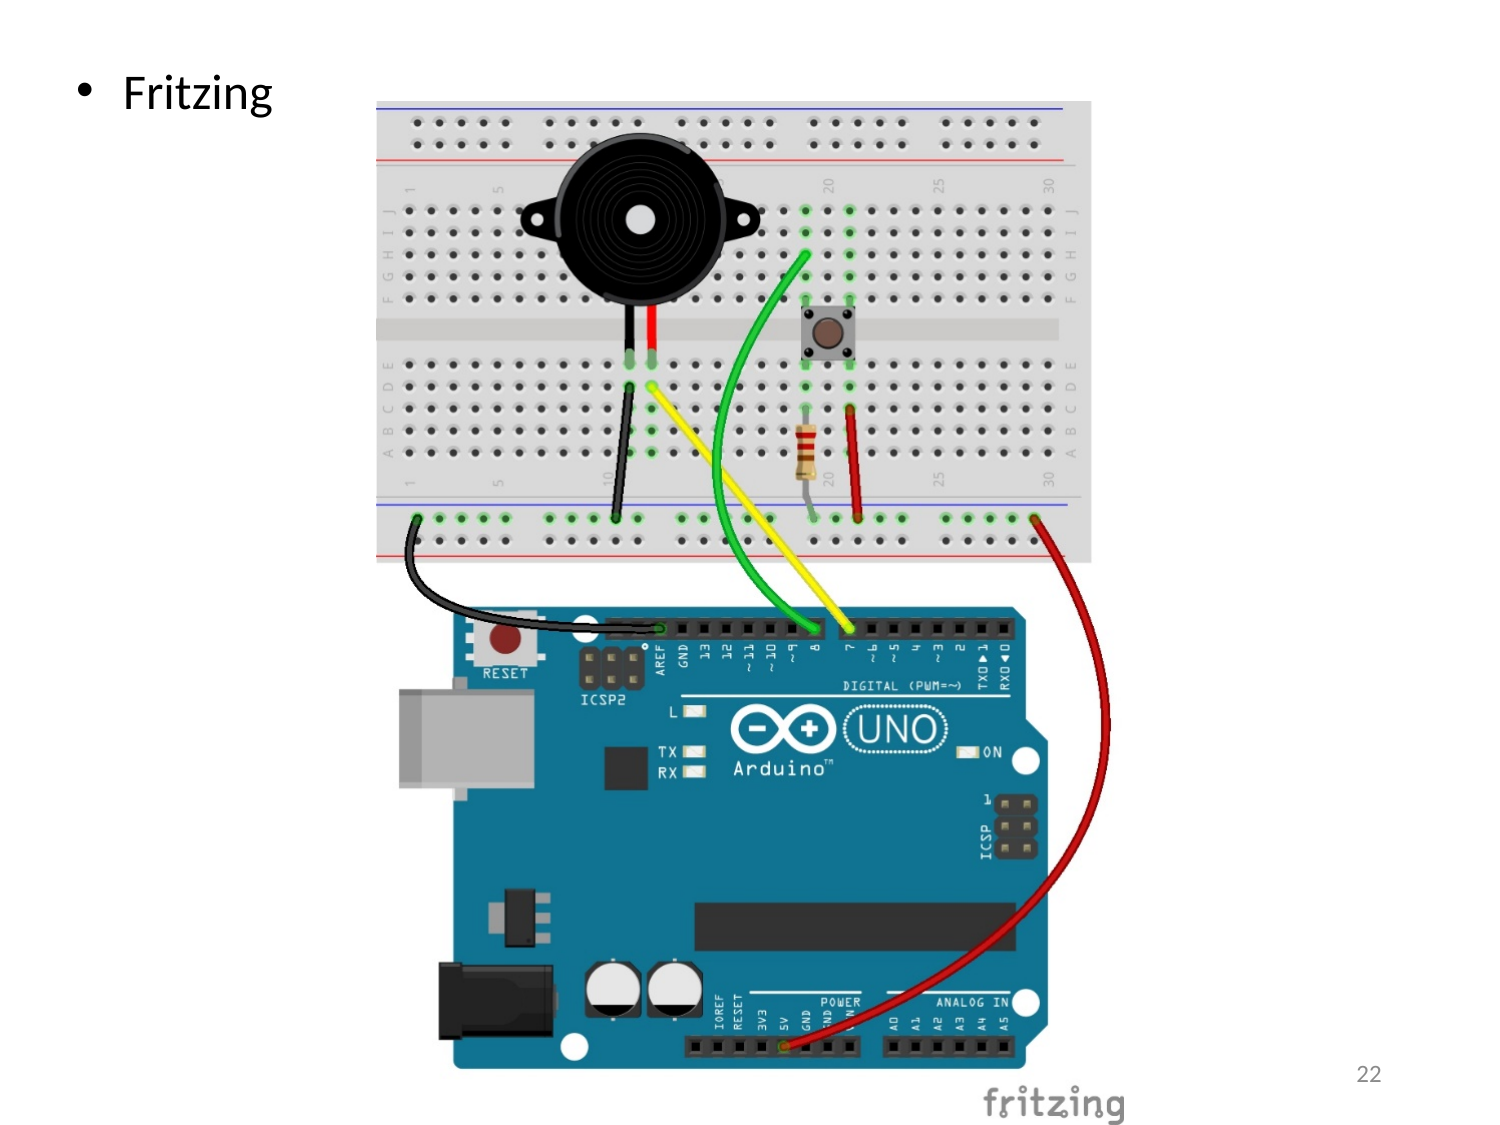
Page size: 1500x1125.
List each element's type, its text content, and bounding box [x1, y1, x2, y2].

picture [376, 101, 1124, 1125]
text_box Fritzing [61, 22, 303, 127]
slide_number 22 [1124, 1042, 1397, 1103]
